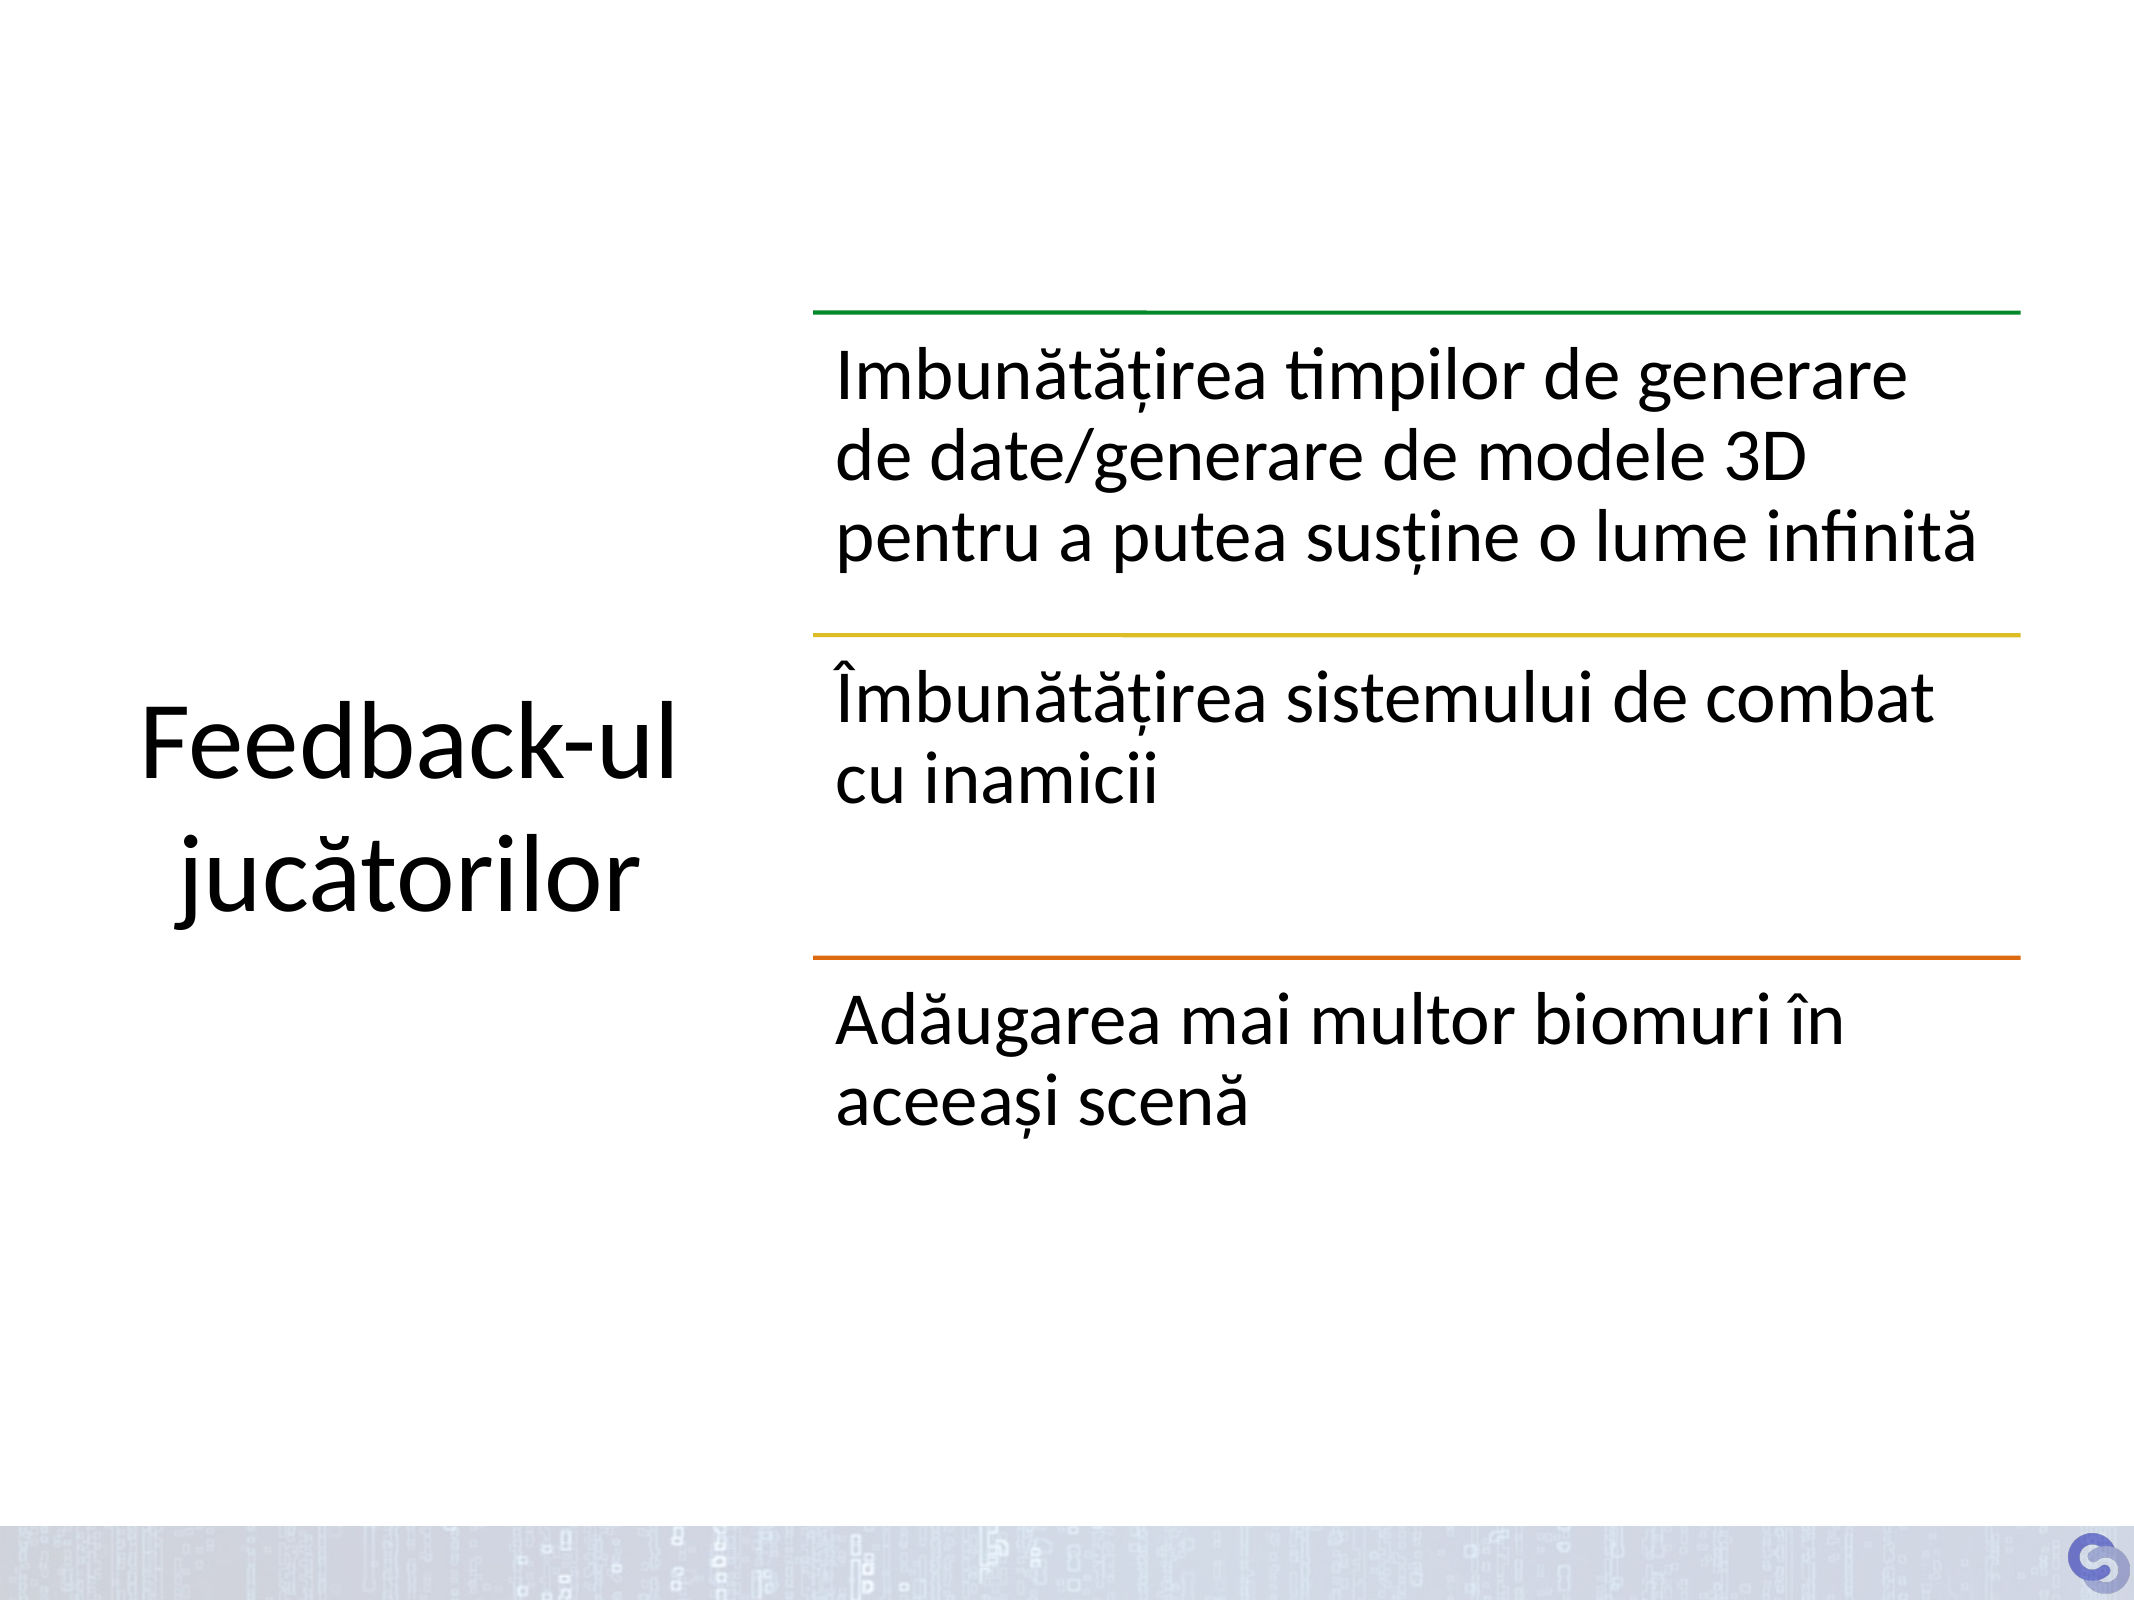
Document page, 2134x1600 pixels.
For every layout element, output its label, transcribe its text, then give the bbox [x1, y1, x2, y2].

title Feedback-ul jucătorilor [110, 311, 710, 1290]
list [812, 311, 2021, 1281]
picture [2068, 1533, 2130, 1594]
